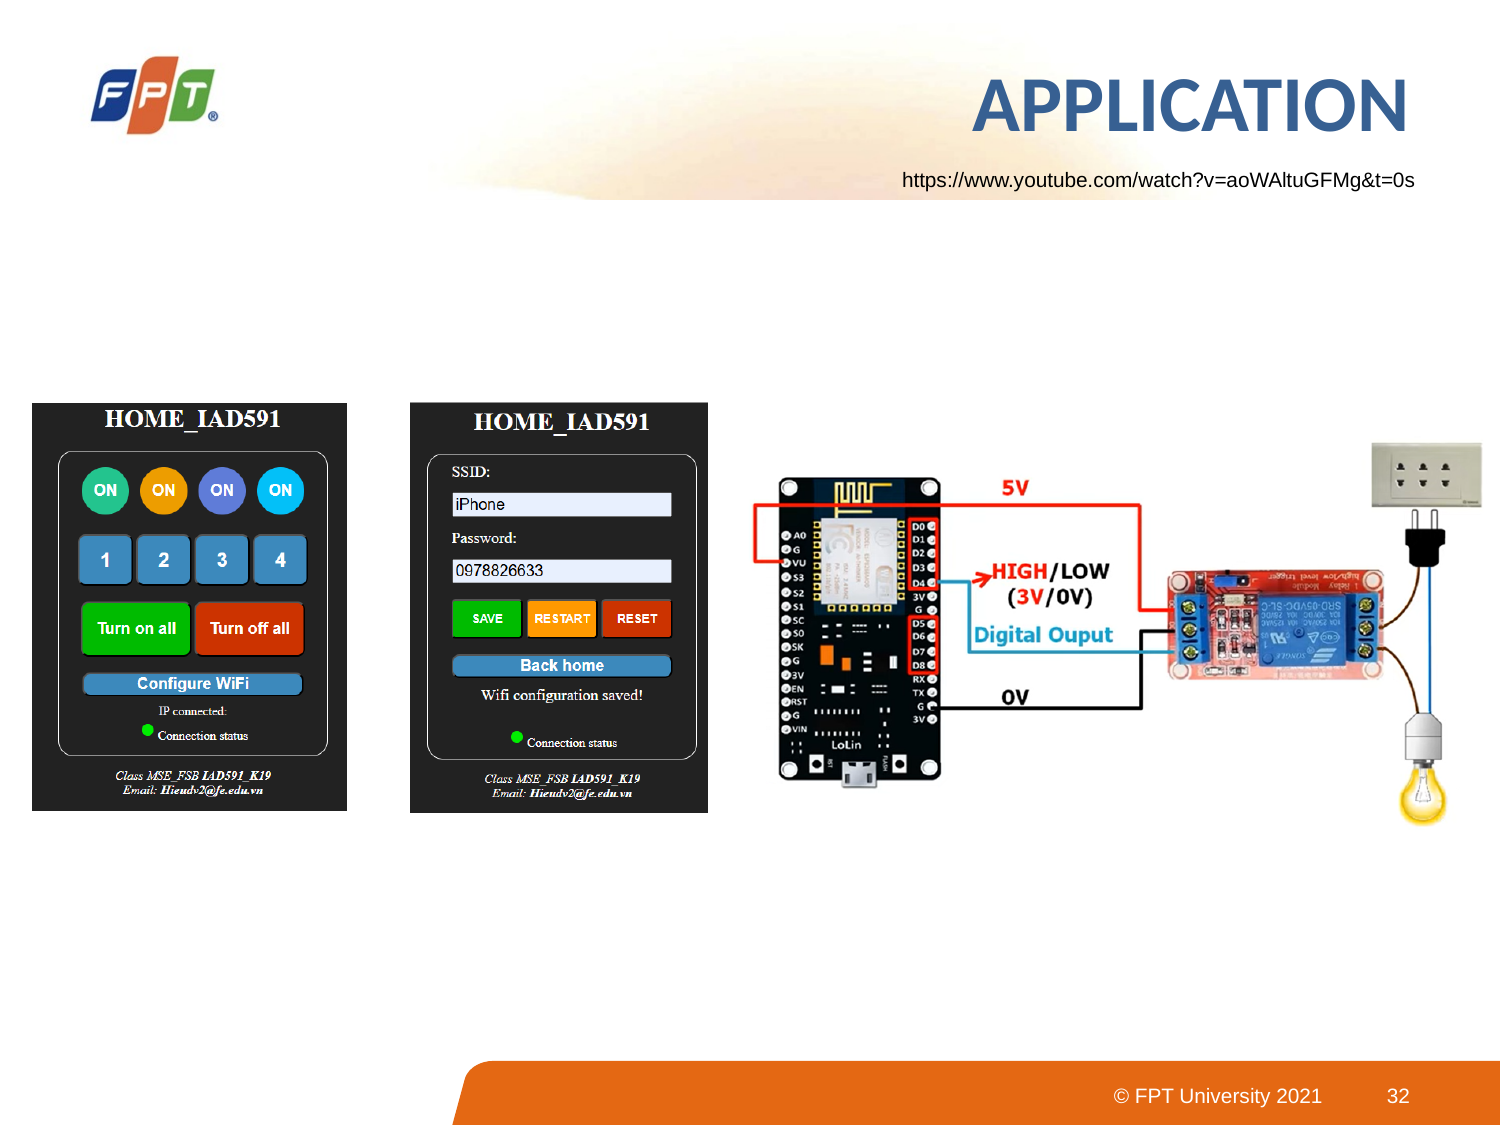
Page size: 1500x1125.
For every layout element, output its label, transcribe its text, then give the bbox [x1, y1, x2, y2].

picture [0, 0, 1500, 200]
picture [0, 1050, 1500, 1125]
picture [0, 346, 1498, 868]
text_box https://www.youtube.com/watch?v=aoWAltuGFMg&t=0s [887, 158, 1498, 199]
title APPLICATION [74, 44, 1426, 233]
text_box [487, 1059, 1350, 1125]
